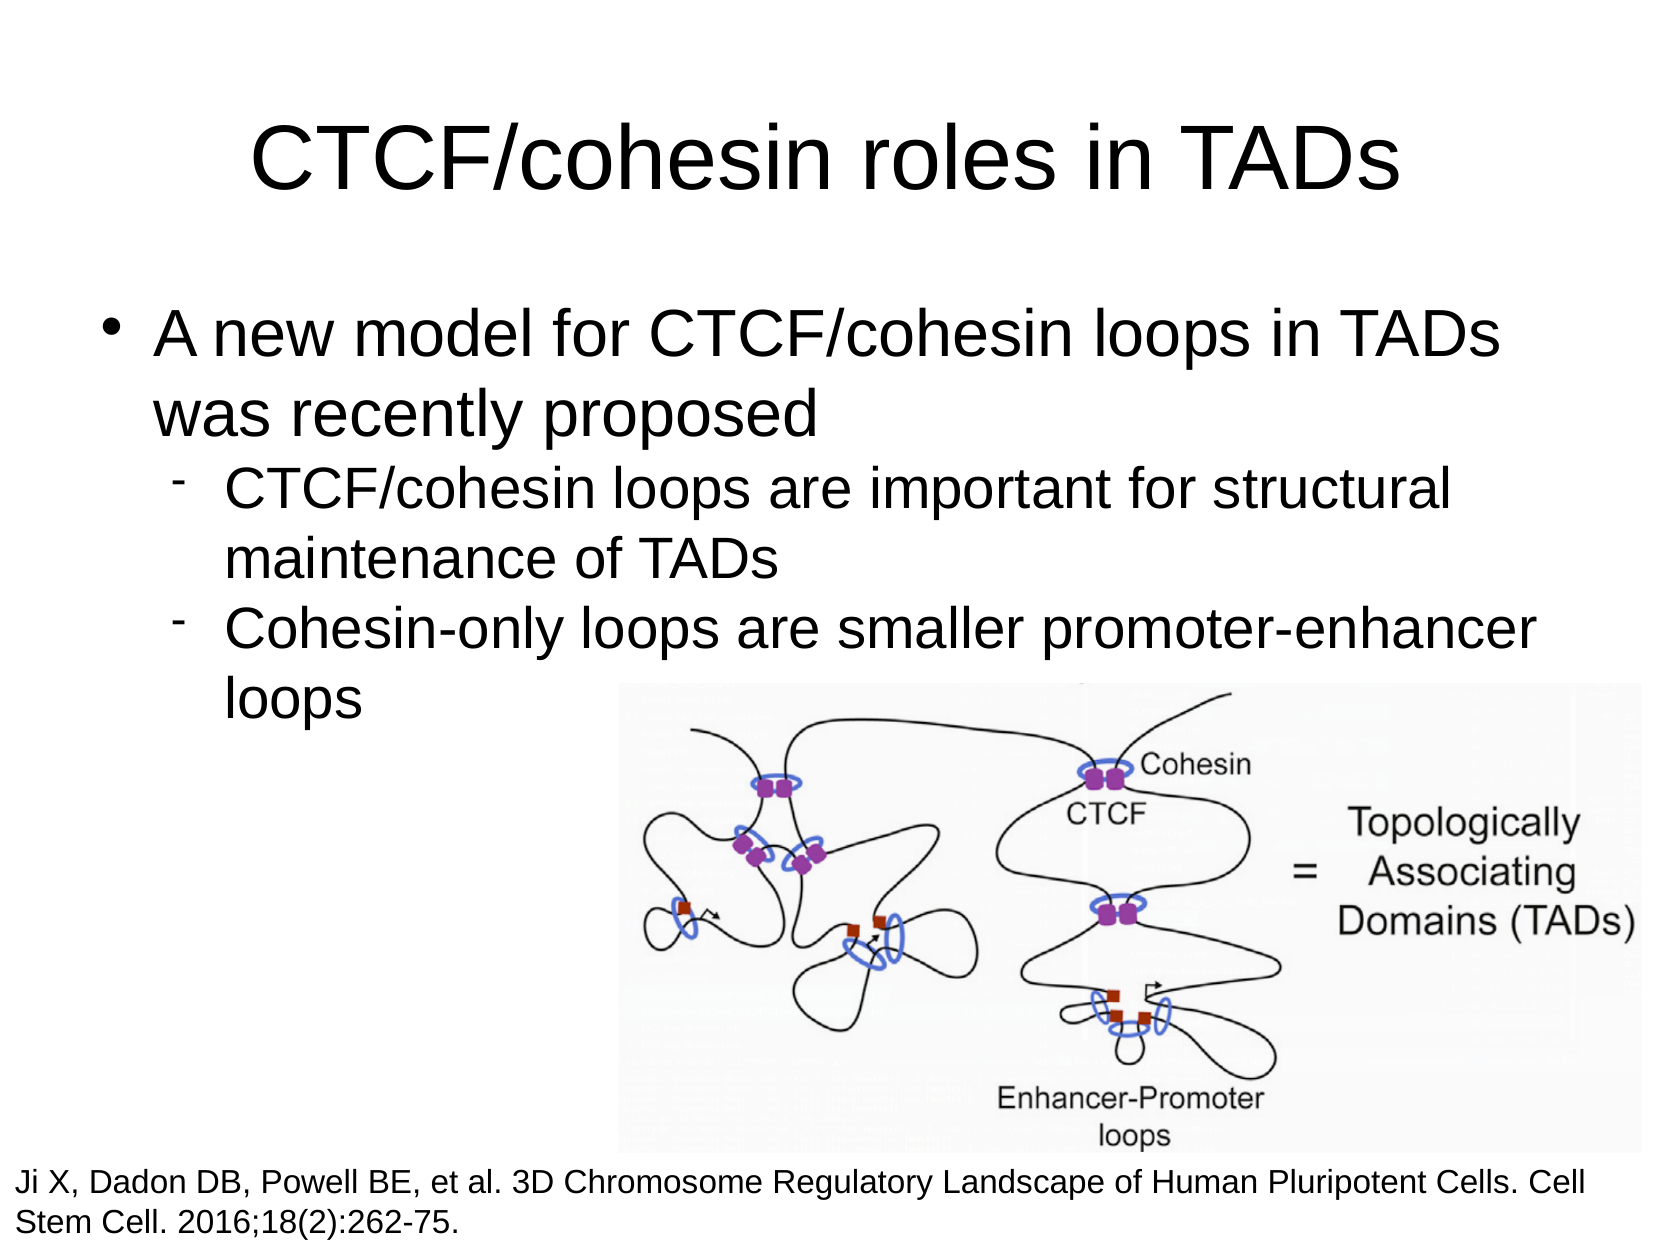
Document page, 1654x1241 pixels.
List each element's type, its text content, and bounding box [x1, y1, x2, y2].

text_box CTCF/cohesin roles in TADs [82, 49, 1571, 257]
text_box Ji X, Dadon DB, Powell BE, et al. 3D Chromosome Regulatory Landscape of Human Pluripotent Cells. Cell Stem Cell. 2016;18(2):262-75. [0, 1152, 1654, 1241]
picture [618, 683, 1642, 1154]
text_box A new model for CTCF/cohesin loops in TADs was recently proposed CTCF/cohesin loops are important for structural maintenance of TADs Cohesin-only loops are smaller promoter-enhancer loops [82, 289, 1571, 1009]
